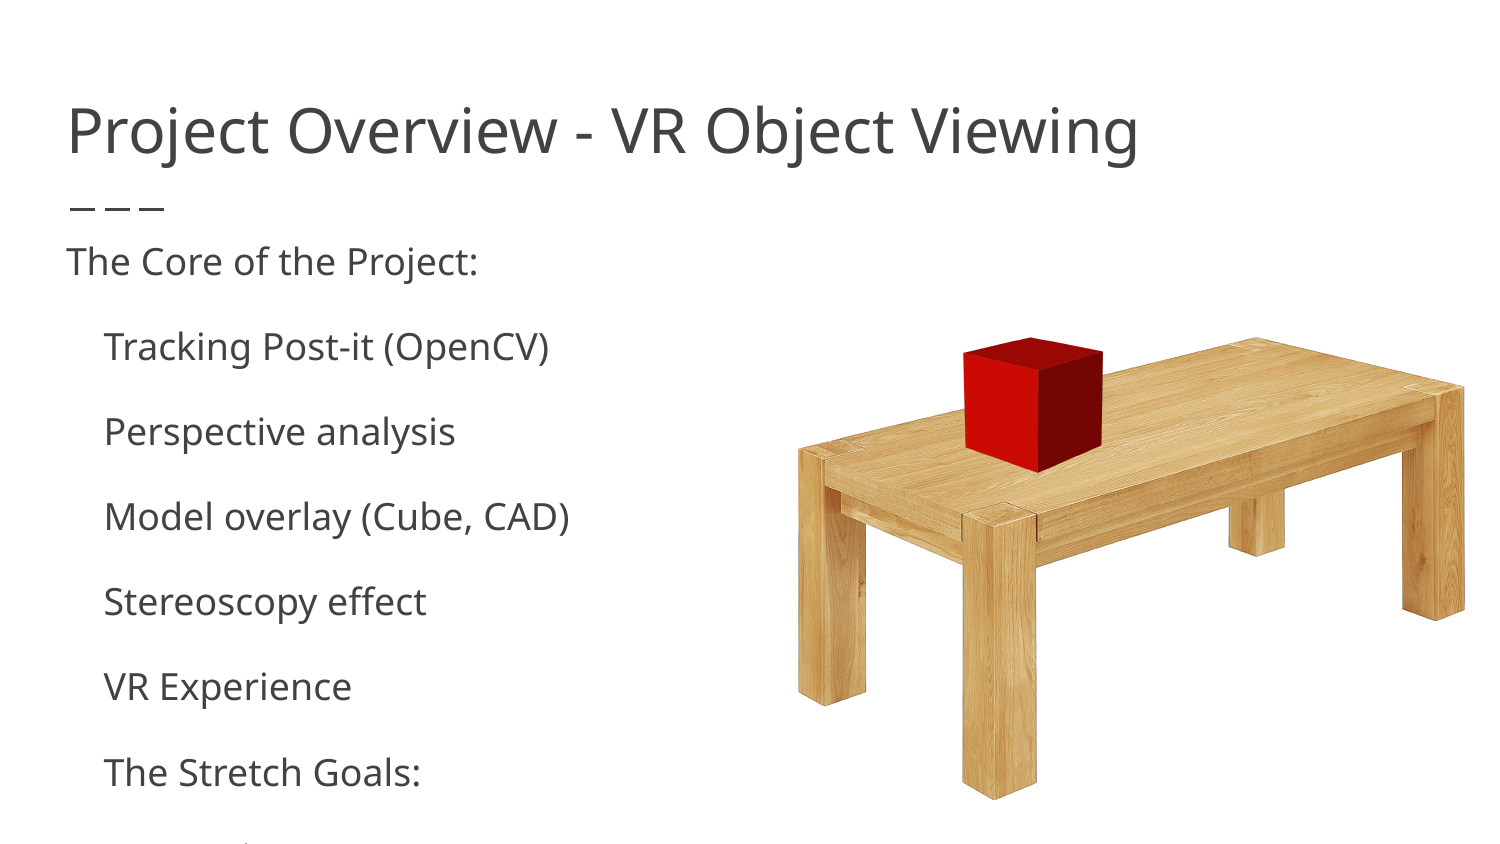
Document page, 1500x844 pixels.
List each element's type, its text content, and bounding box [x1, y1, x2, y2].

picture [798, 326, 1465, 800]
title Project Overview - VR Object Viewing [51, 61, 1449, 182]
list The Core of the Project: Tracking Post-it (OpenCV) Perspective analysis Model overlay (Cube, CAD) Stereoscopy effect VR Experience The Stretch Goals: Interaction Networking [51, 216, 1449, 725]
